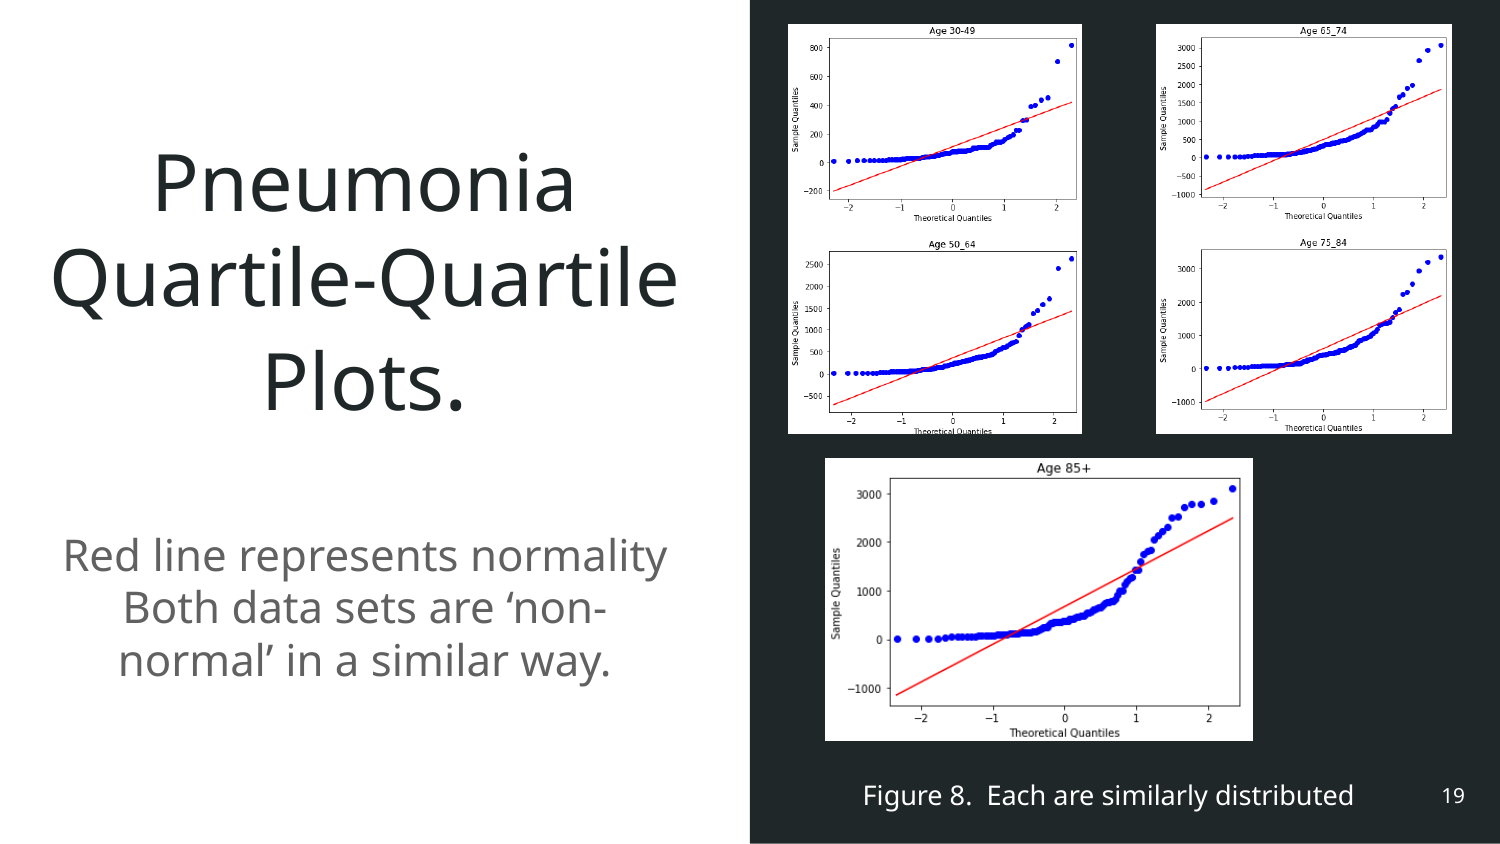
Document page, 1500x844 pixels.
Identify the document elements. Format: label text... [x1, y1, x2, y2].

title Pneumonia Quartile-Quartile Plots. [33, 52, 697, 443]
picture [788, 24, 1082, 434]
picture [824, 457, 1253, 741]
subtitle Red line represents normality Both data sets are ‘non-normal’ in a similar way. [33, 512, 697, 733]
text_box Figure 8. Each are similarly distributed [847, 761, 1419, 830]
picture [1156, 24, 1452, 434]
slide_number 19 [1389, 764, 1480, 830]
